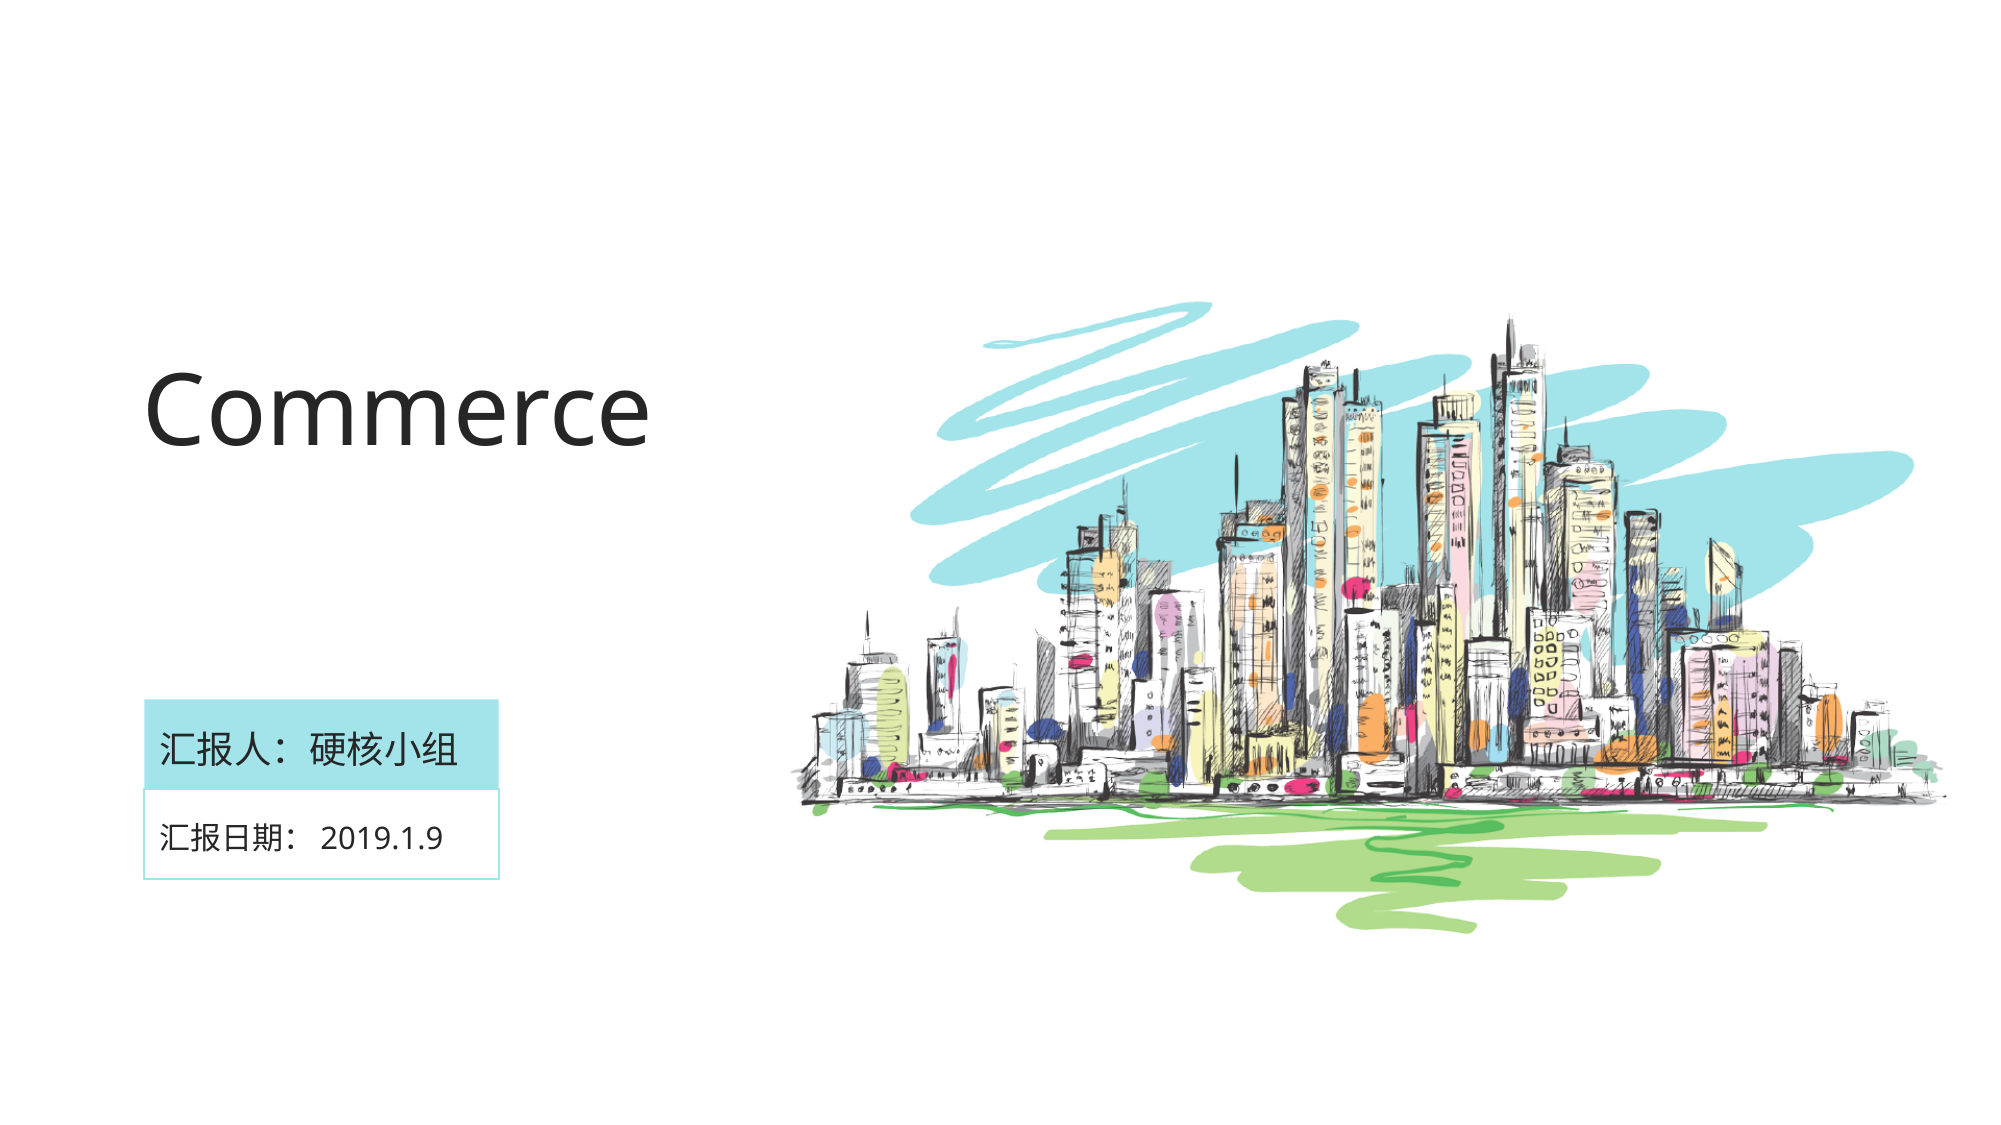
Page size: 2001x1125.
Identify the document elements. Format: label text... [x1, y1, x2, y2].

picture [740, 0, 2000, 1125]
title Commerce [127, 268, 1007, 476]
list 汇报人：硬核小组 [144, 699, 499, 788]
list 汇报日期：2019.1.9 [143, 788, 500, 880]
